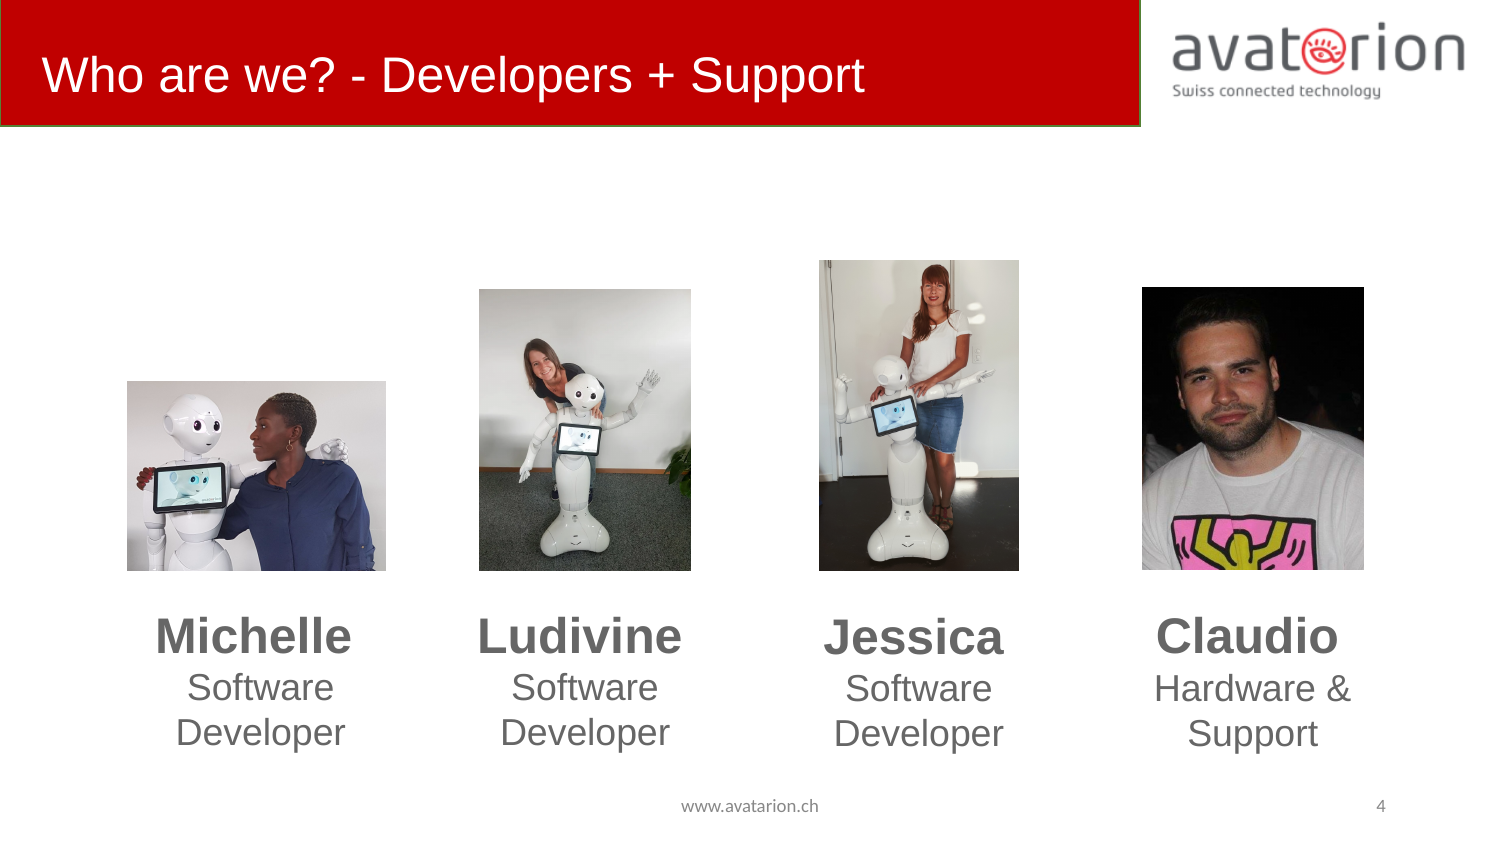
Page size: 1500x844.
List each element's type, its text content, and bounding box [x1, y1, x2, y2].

picture [1160, 17, 1480, 109]
text_box Michelle Software Developer [117, 588, 404, 738]
text_box Ludivine Software Developer [458, 588, 712, 738]
title Who are we? - Developers + Support [30, 18, 1140, 127]
footer www.avatarion.ch [496, 782, 1004, 827]
picture [1141, 287, 1365, 570]
picture [127, 381, 386, 572]
slide_number ‹#› [1059, 782, 1397, 827]
text_box Jessica Software Developer [792, 589, 1046, 739]
picture [818, 260, 1019, 572]
picture [479, 288, 691, 572]
text_box Claudio Hardware & Support [1125, 588, 1380, 738]
